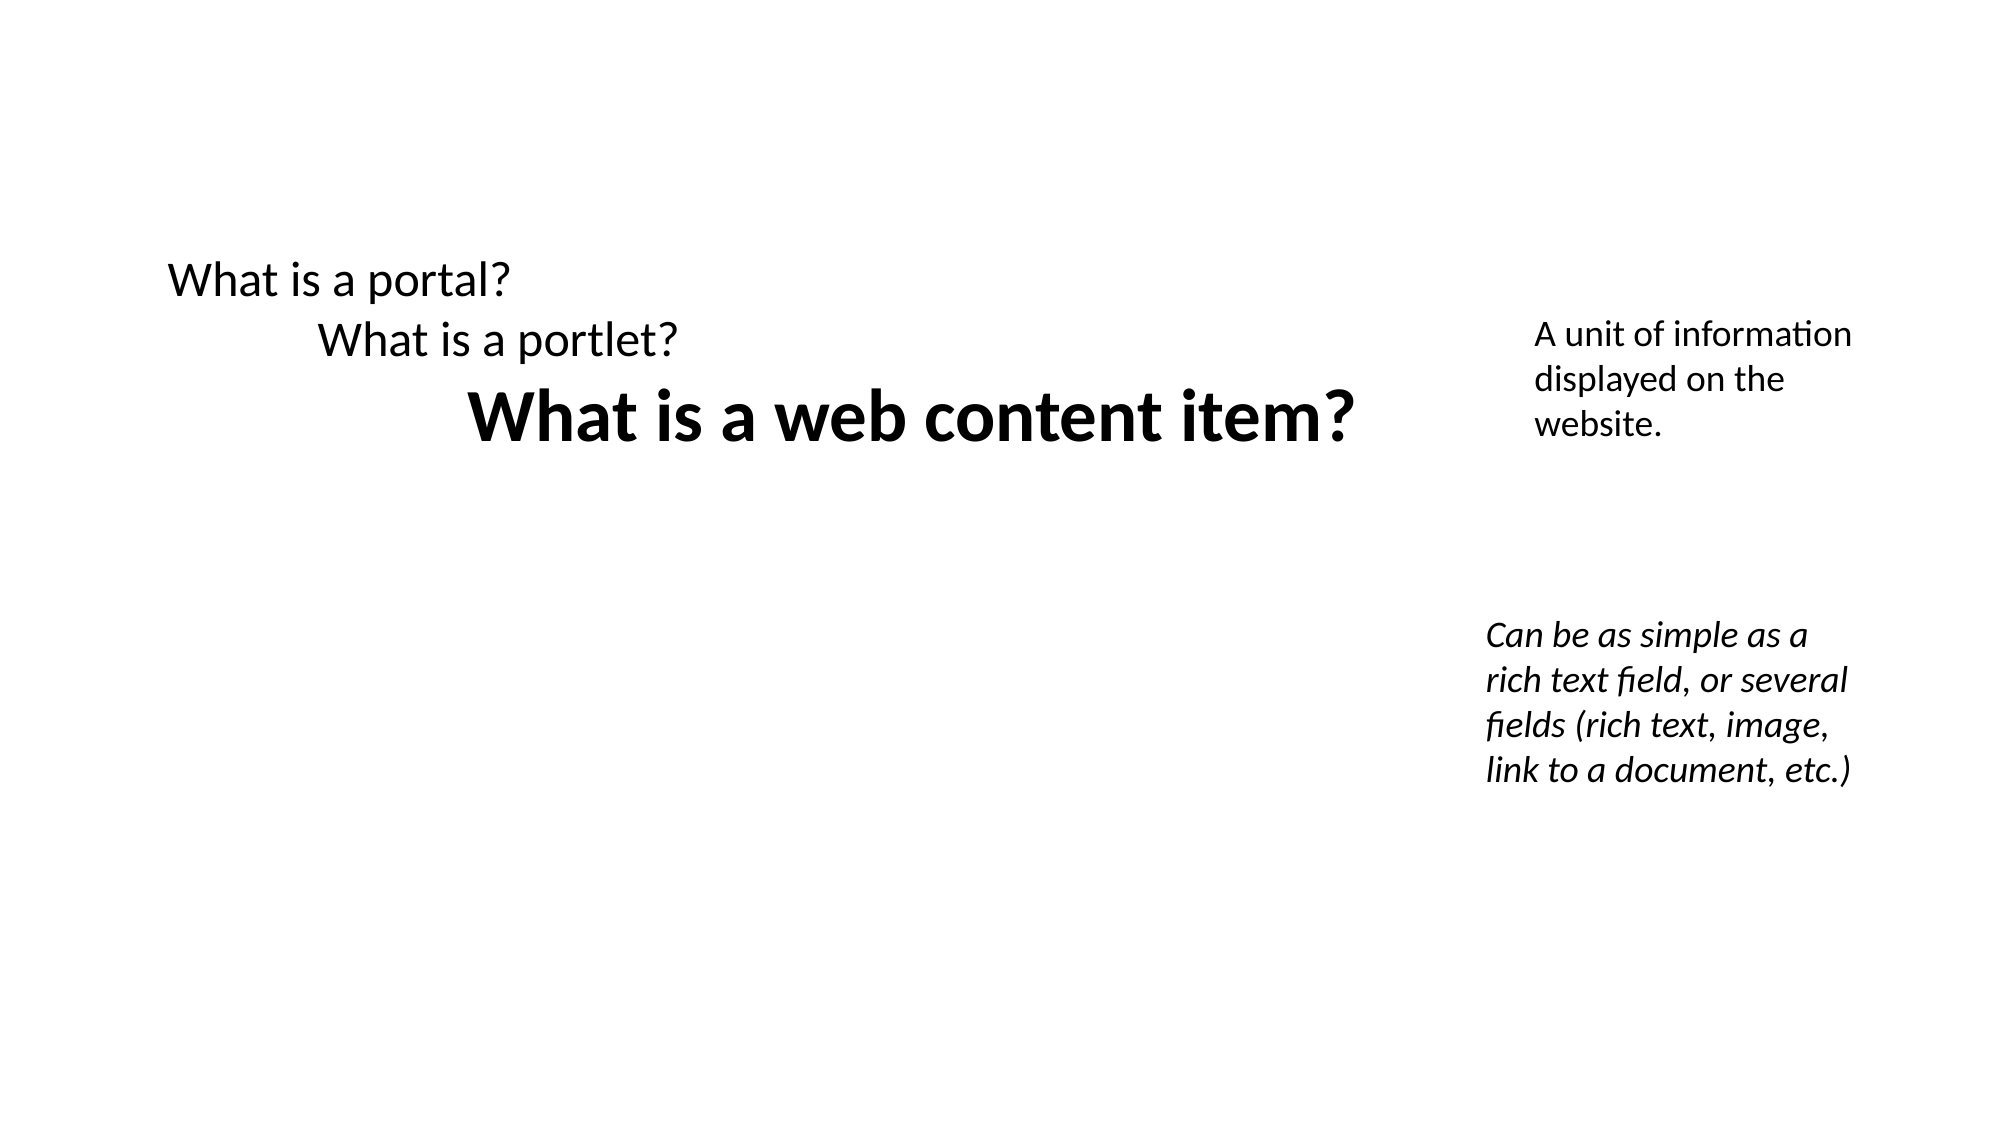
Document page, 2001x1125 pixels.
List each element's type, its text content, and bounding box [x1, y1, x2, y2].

text_box What is a portal? What is a portlet? What is a web content item? [152, 238, 1429, 641]
text_box Can be as simple as a rich text field, or several fields (rich text, image, link to a document, etc.) [1471, 602, 1877, 888]
text_box A unit of information displayed on the website. [1519, 301, 1926, 497]
